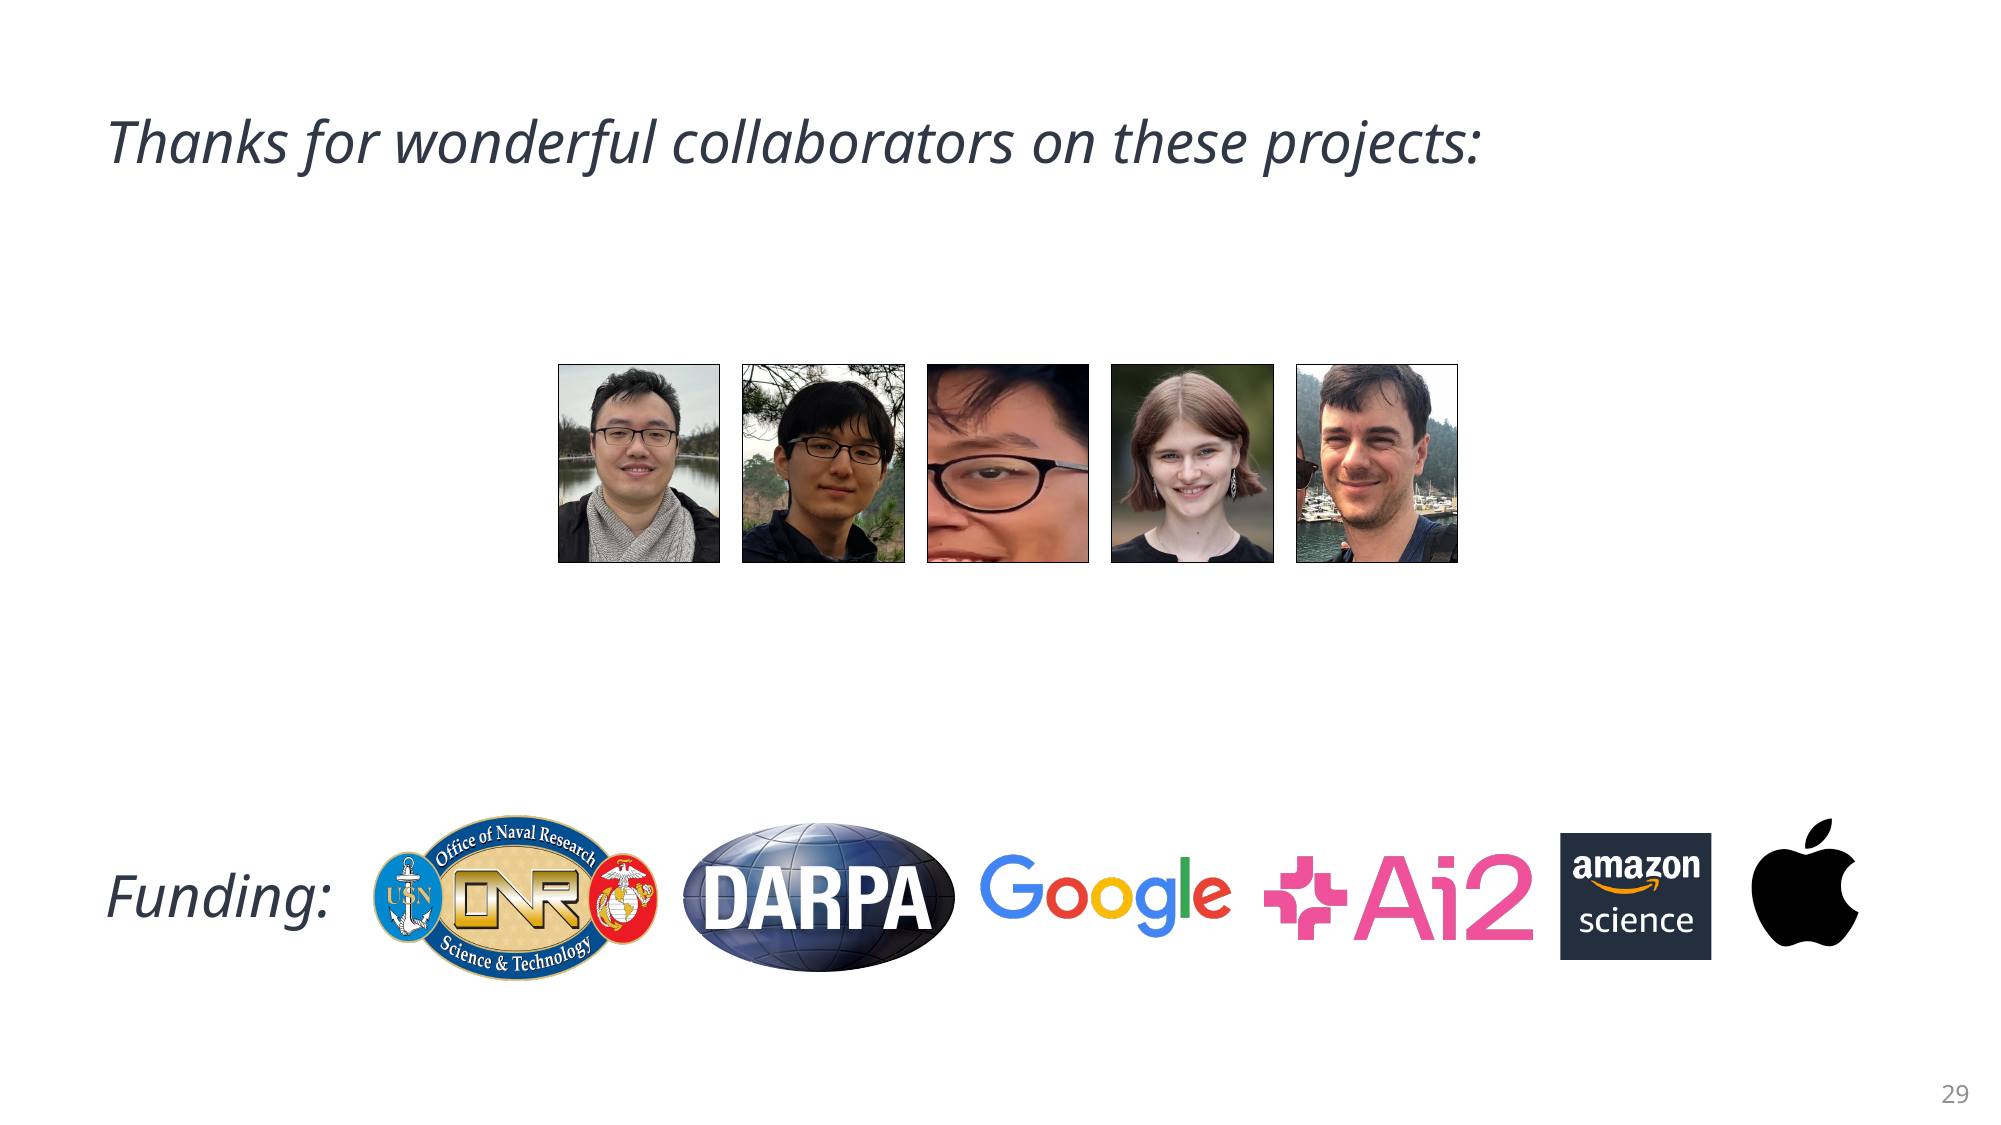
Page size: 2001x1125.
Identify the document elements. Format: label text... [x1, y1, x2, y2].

picture [373, 814, 658, 981]
picture [1264, 854, 1533, 940]
picture [683, 823, 955, 972]
slide_number 29 [1912, 1065, 2000, 1125]
picture [1560, 833, 1712, 960]
picture [1296, 364, 1458, 563]
list Thanks for wonderful collaborators on these projects: Funding: [90, 105, 1816, 214]
picture [1746, 815, 1861, 949]
picture [980, 854, 1233, 940]
picture [742, 364, 905, 563]
picture [558, 364, 720, 563]
picture [927, 364, 1089, 563]
picture [1111, 364, 1274, 563]
